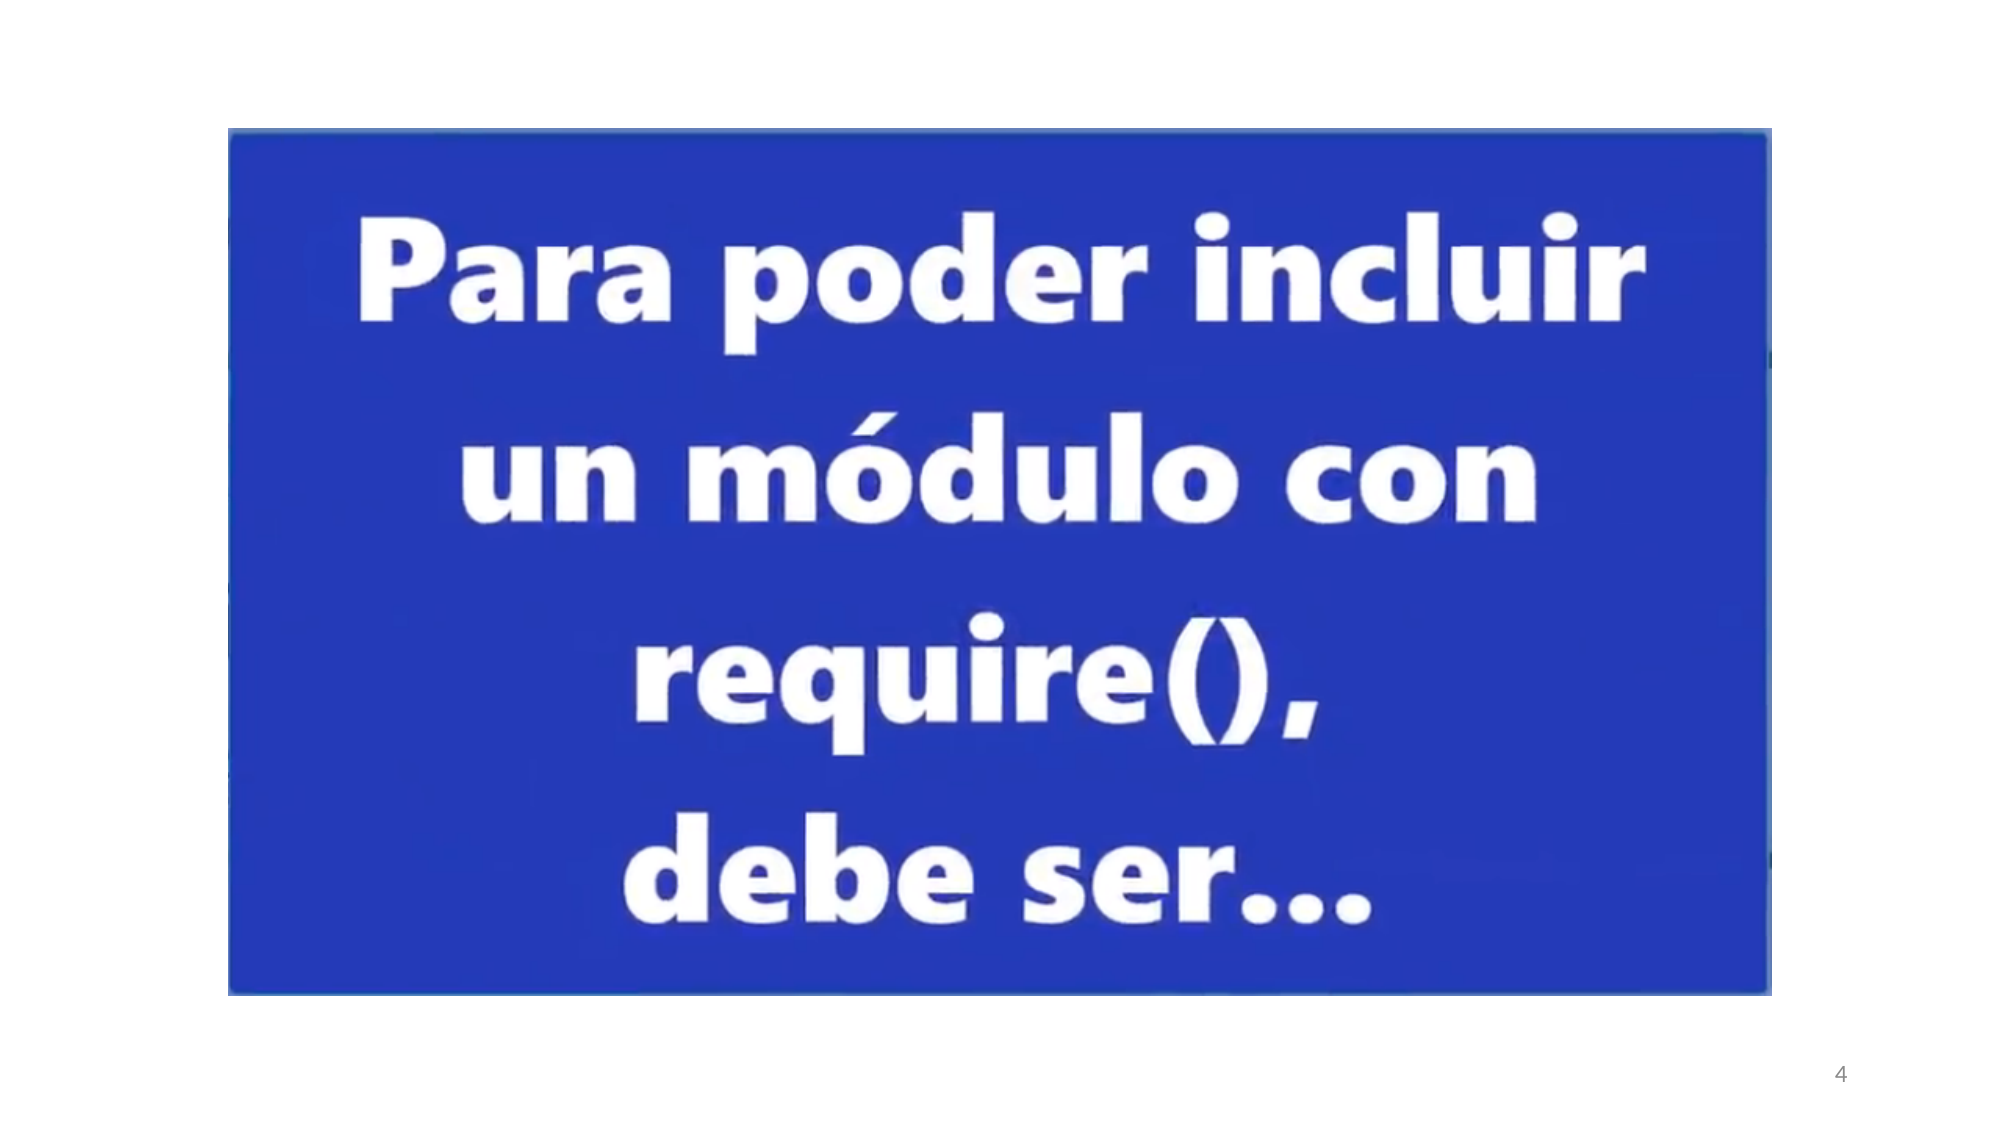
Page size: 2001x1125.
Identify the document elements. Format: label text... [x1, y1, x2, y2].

picture [228, 128, 1772, 996]
slide_number 4 [1412, 1042, 1863, 1103]
